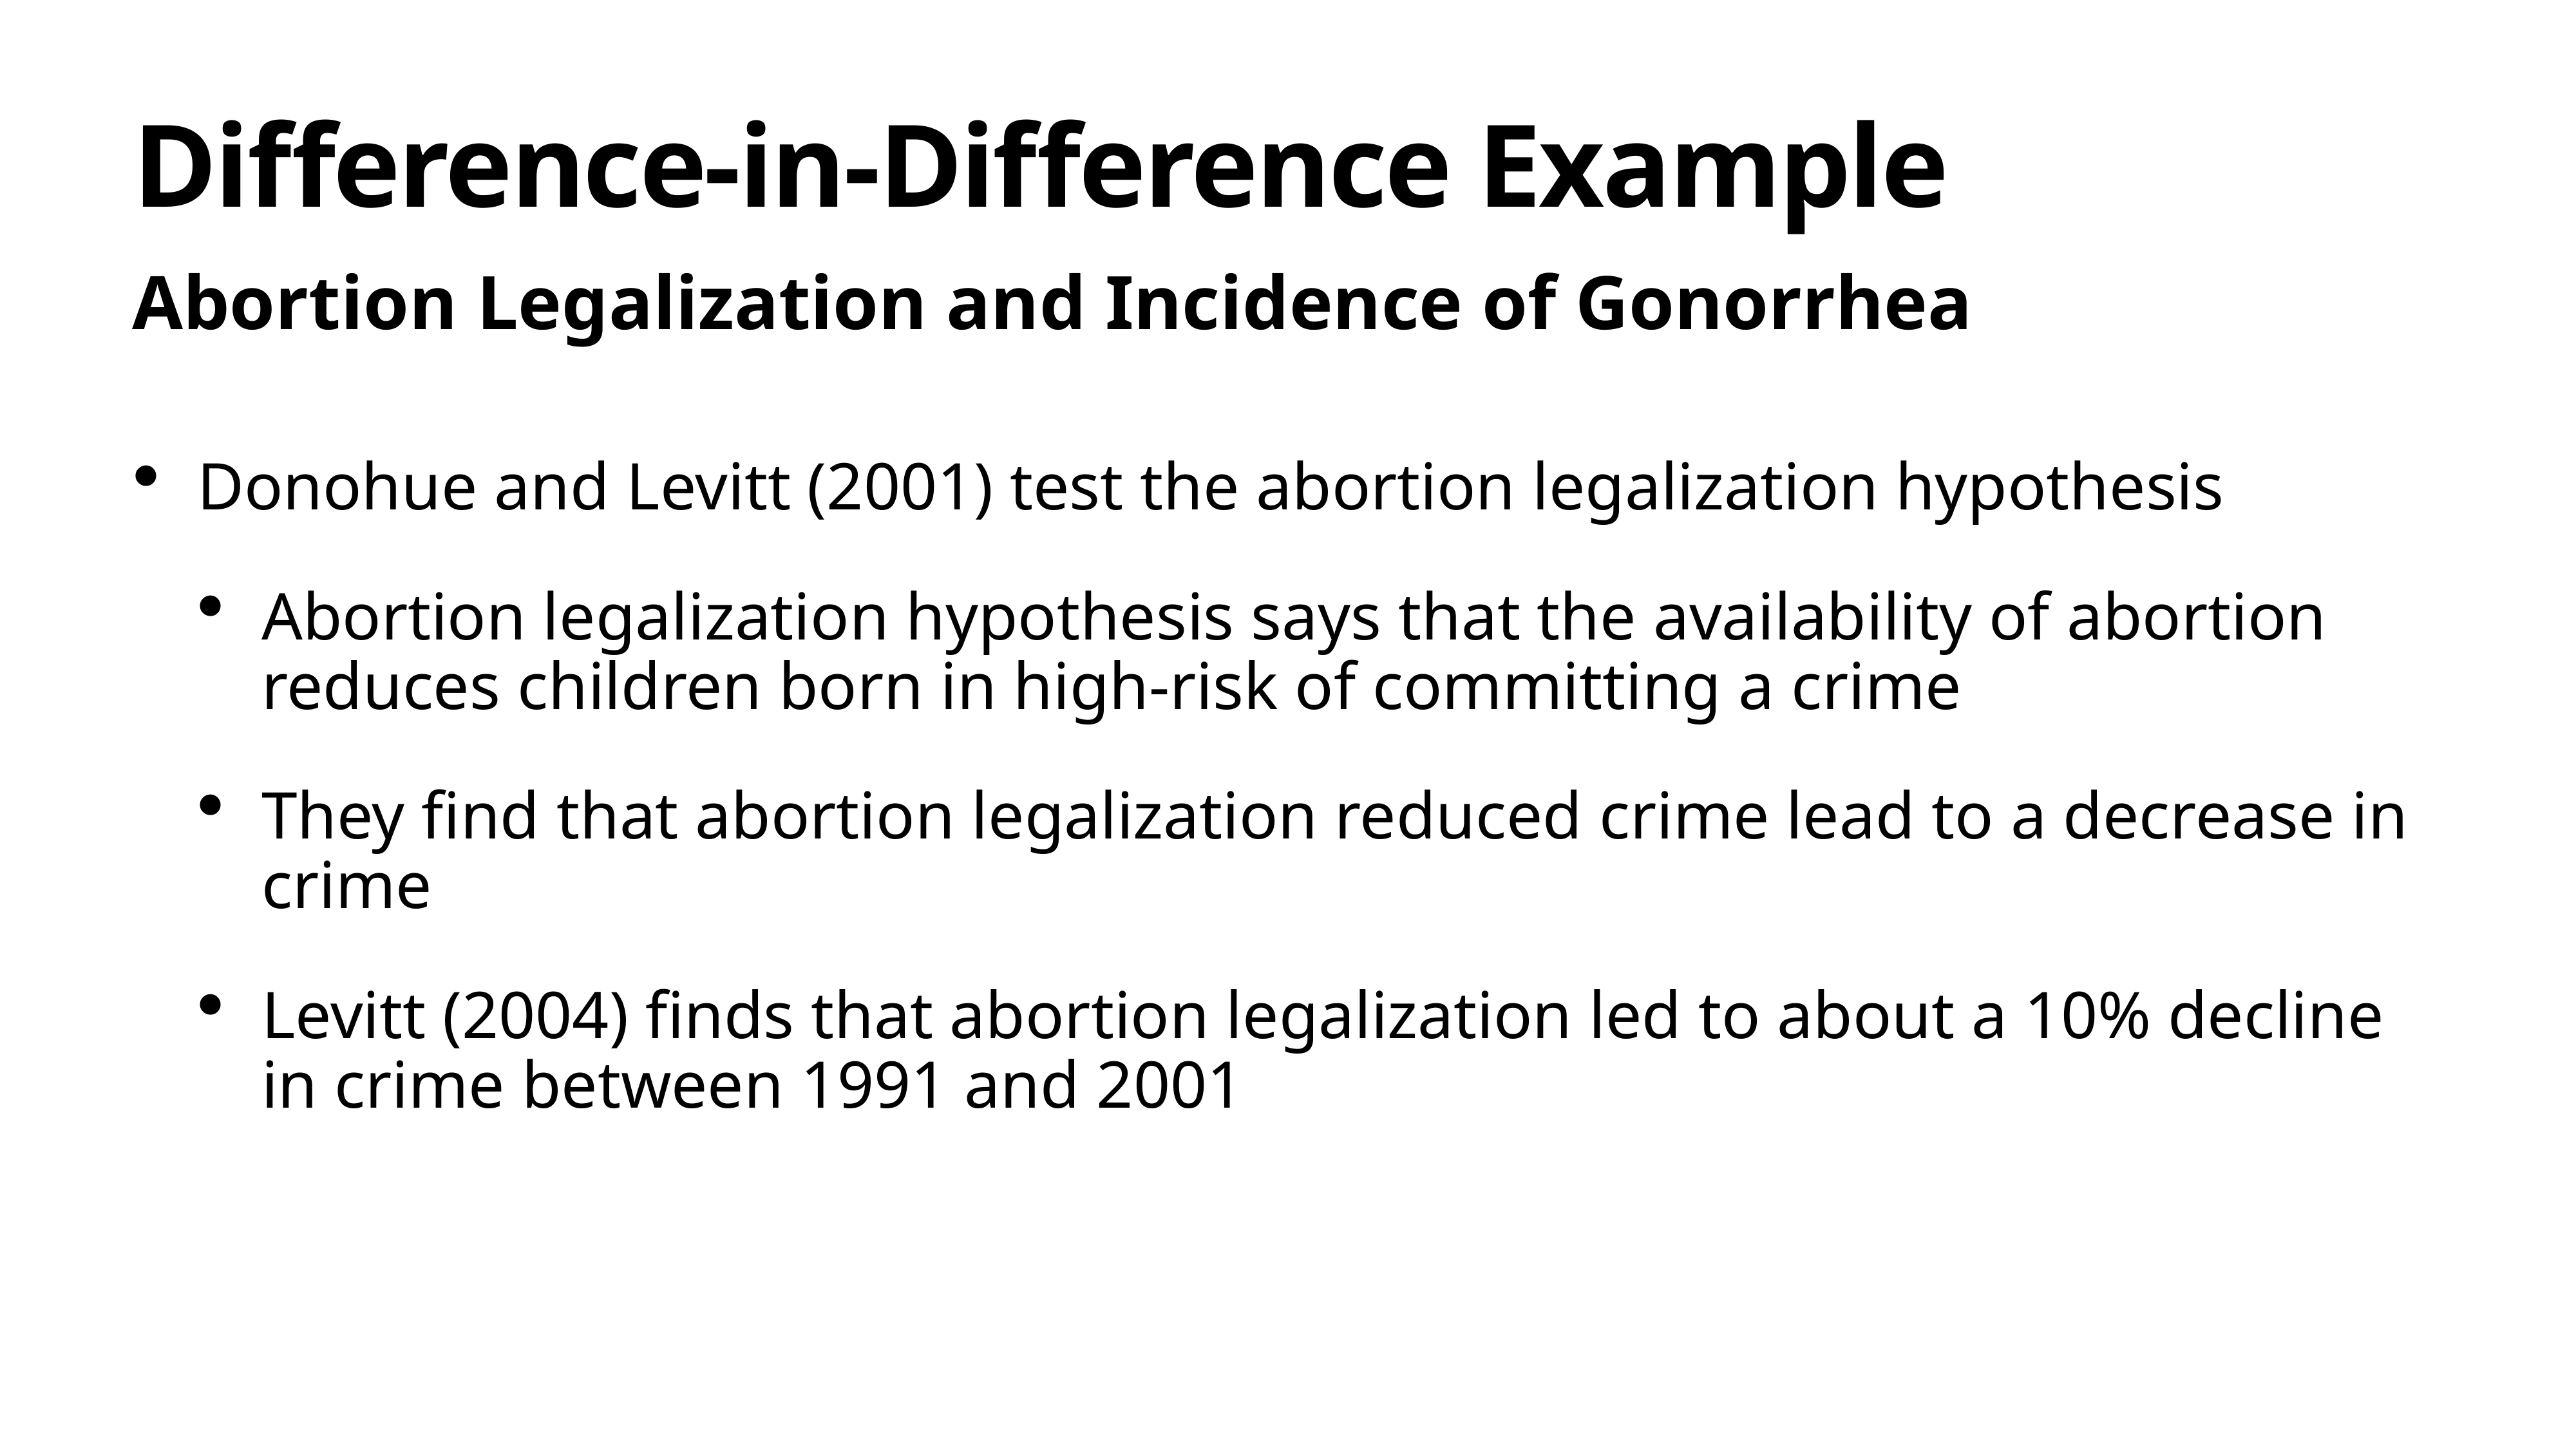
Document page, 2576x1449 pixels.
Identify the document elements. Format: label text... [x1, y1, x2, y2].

list Abortion Legalization and Incidence of Gonorrhea [127, 250, 2449, 350]
list Donohue and Levitt (2001) test the abortion legalization hypothesis Abortion legalization hypothesis says that the availability of abortion reduces children born in high-risk of committing a crime They find that abortion legalization reduced crime lead to a decrease in crime Levitt (2004) finds that abortion legalization led to about a 10% decline in crime between 1991 and 2001 [127, 448, 2449, 1321]
title Difference-in-Difference Example [127, 113, 2449, 250]
